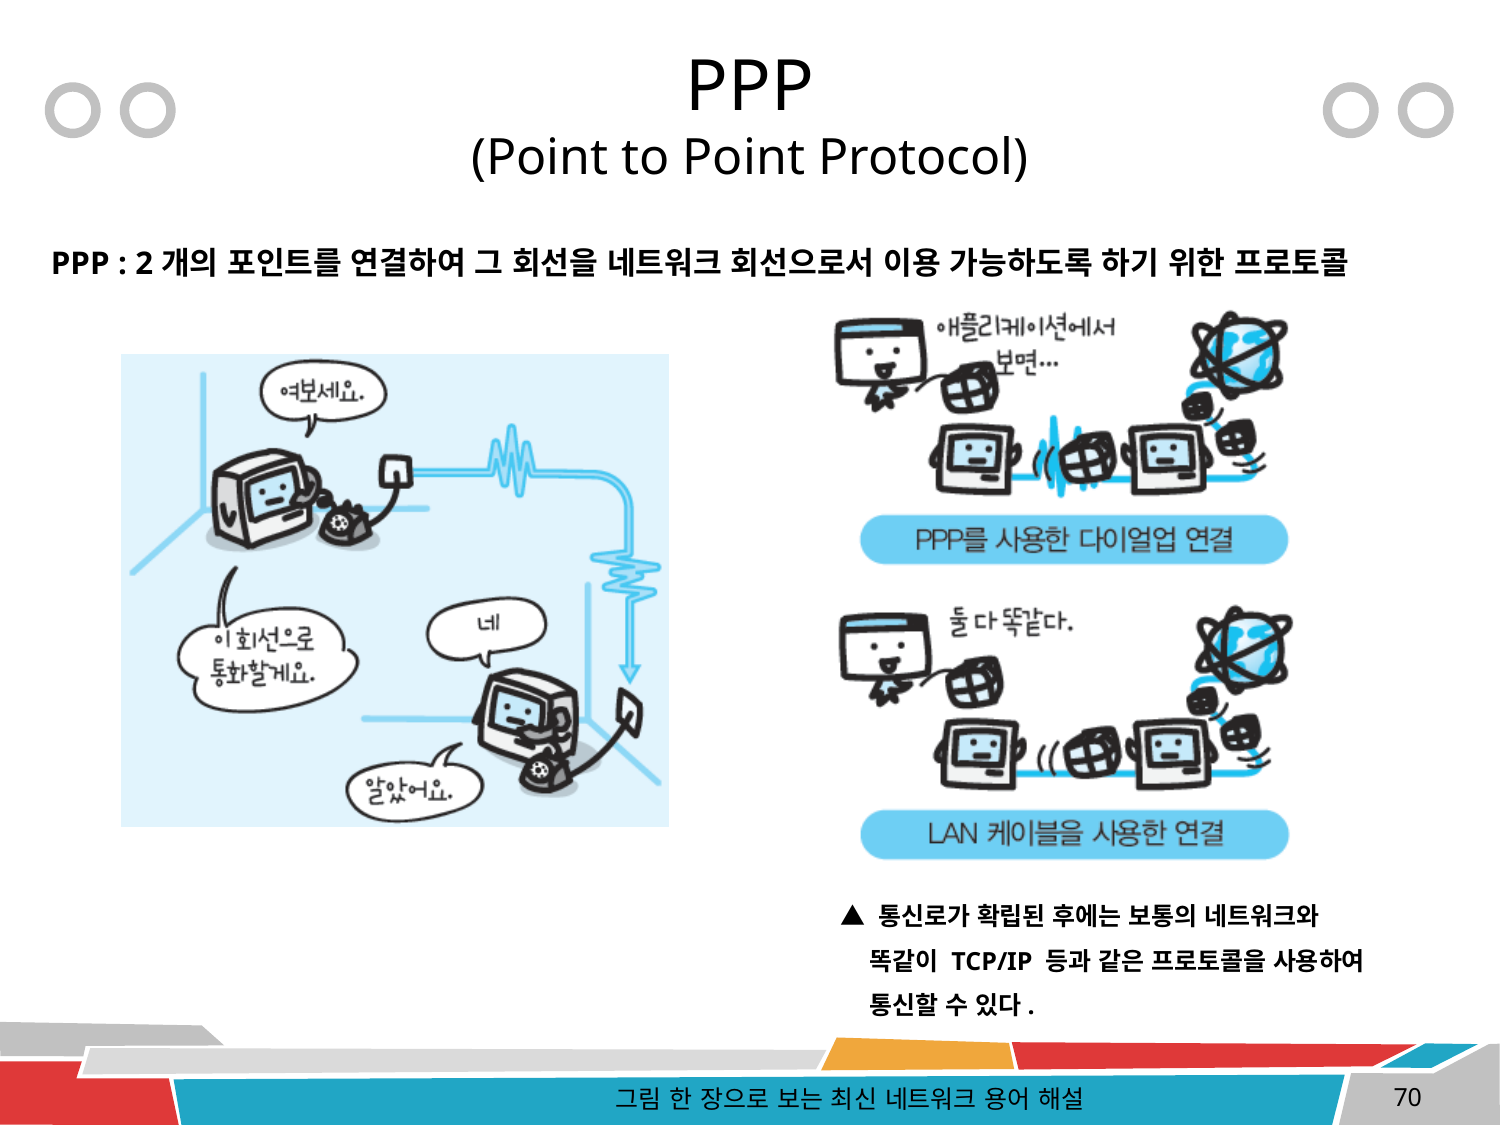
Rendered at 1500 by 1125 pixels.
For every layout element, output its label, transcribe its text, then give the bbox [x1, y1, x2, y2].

title PPP (Point to Point Protocol) [175, 18, 1325, 206]
picture [825, 301, 1296, 572]
text_box ▲ 통신로가 확립된 후에는 보통의 네트워크와 똑같이 TCP/IP 등과 같은 프로토콜을 사용하여 통신할 수 있다. [825, 877, 1393, 1028]
footer 그림 한 장으로 보는 최신 네트워크 용어 해설 [438, 1080, 1263, 1118]
picture [824, 594, 1301, 864]
text_box PPP : 2개의 포인트를 연결하여 그 회선을 네트워크 회선으로서 이용 가능하도록 하기 위한 프로토콜 [36, 216, 1489, 288]
slide_number 70 [1361, 1080, 1437, 1118]
picture [120, 354, 669, 827]
